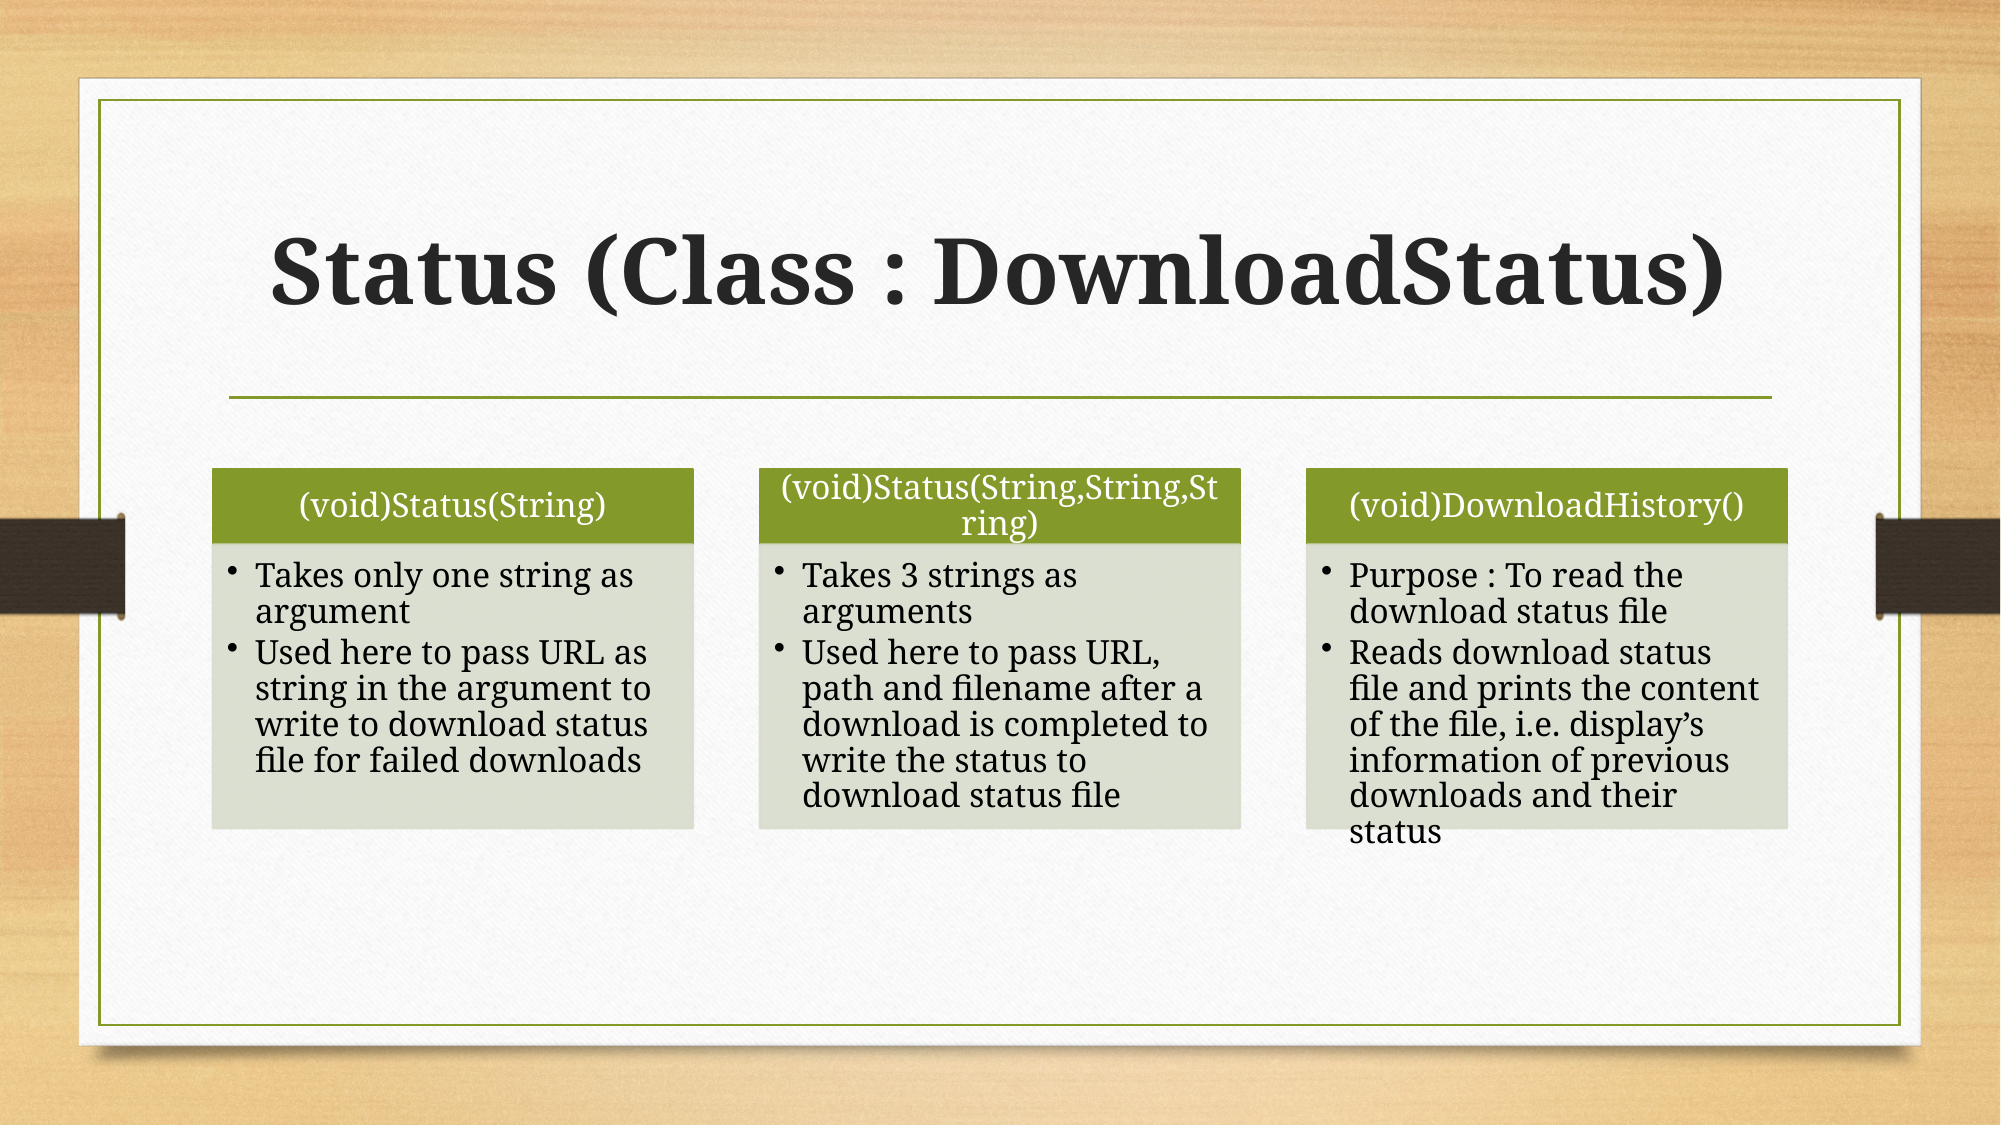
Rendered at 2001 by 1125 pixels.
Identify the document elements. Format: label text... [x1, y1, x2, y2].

picture [0, 0, 2001, 1125]
title Status (Class : DownloadStatus) [212, 161, 1788, 333]
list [212, 333, 1788, 964]
